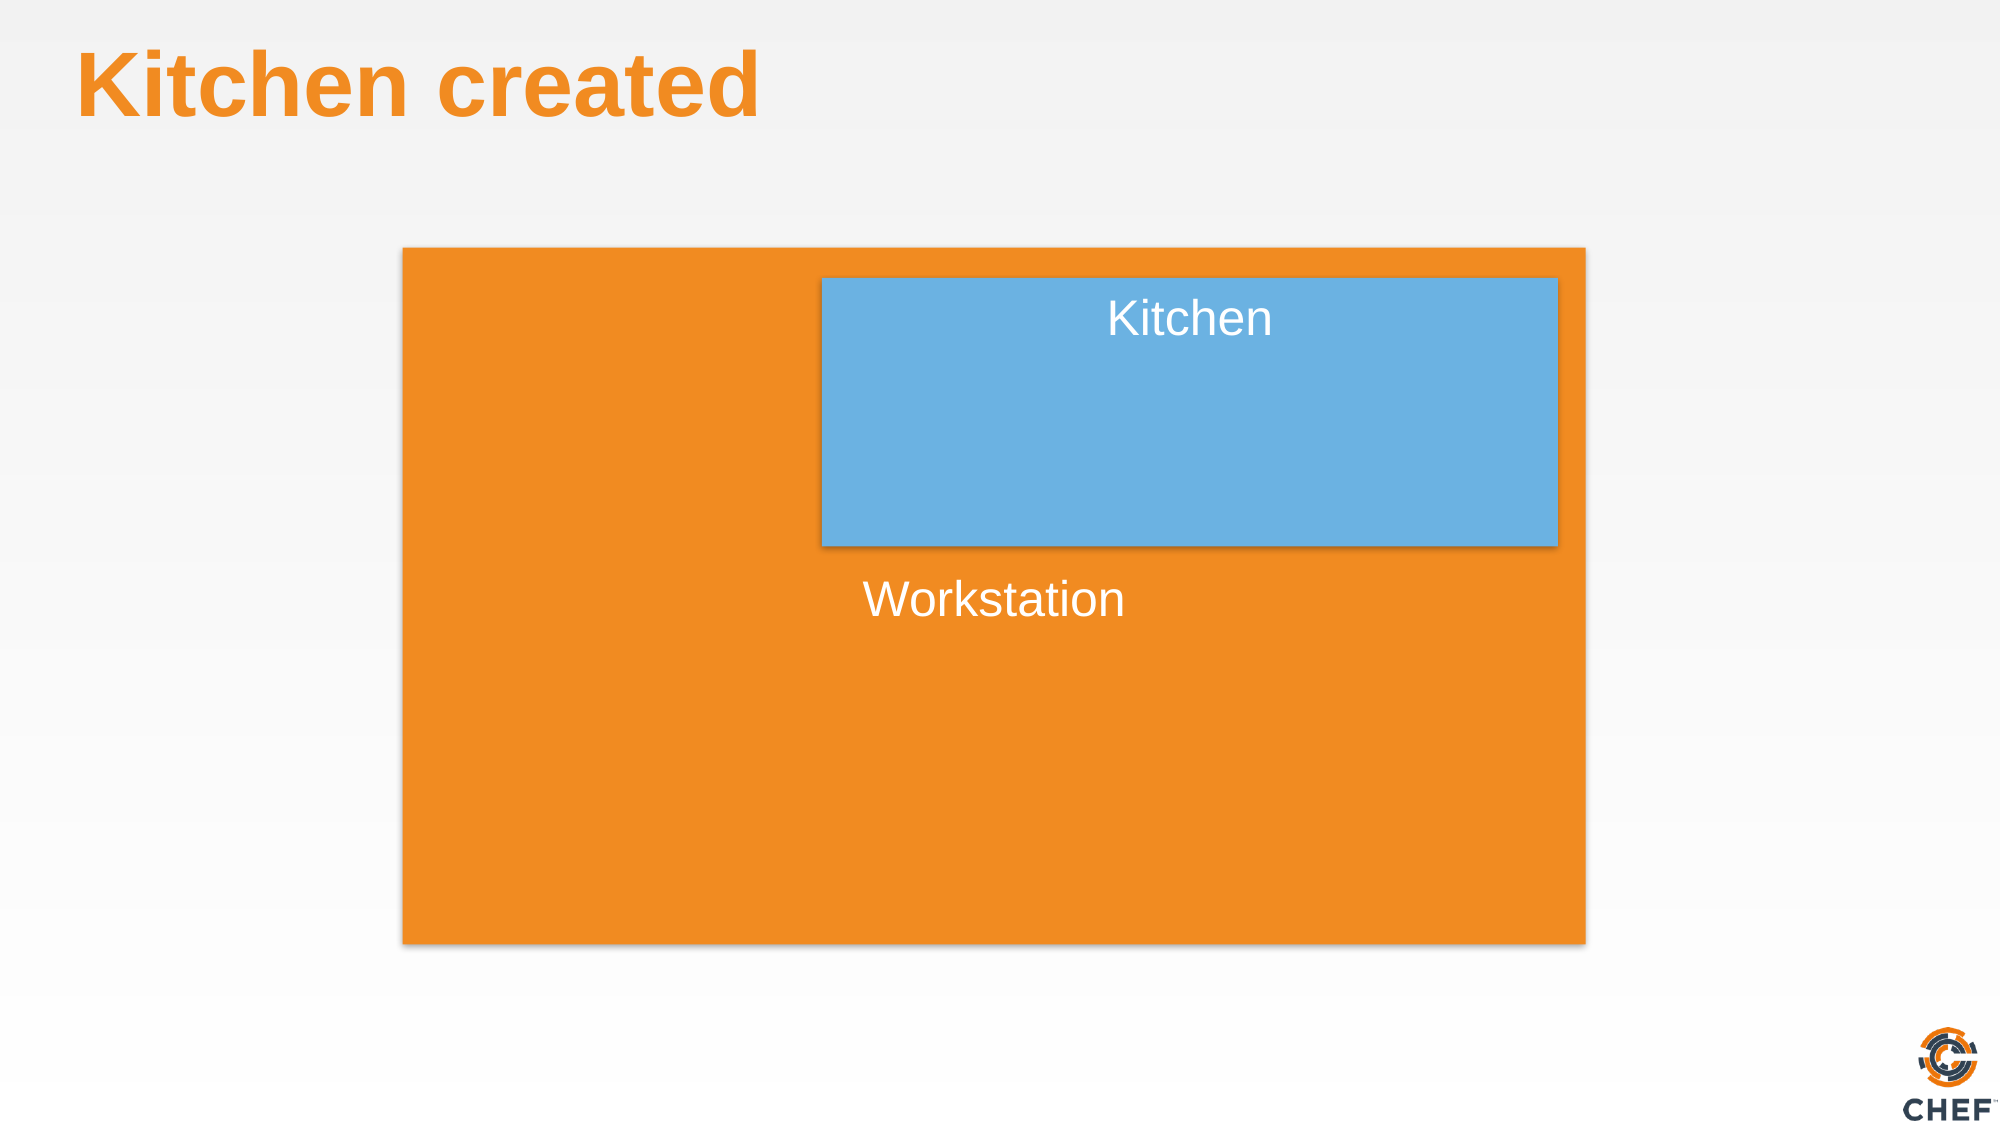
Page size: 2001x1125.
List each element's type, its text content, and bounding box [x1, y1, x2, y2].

text_box Workstation [402, 247, 1586, 945]
title Kitchen created [75, 37, 1913, 140]
picture [1903, 1027, 1998, 1121]
text_box Kitchen [821, 277, 1559, 547]
